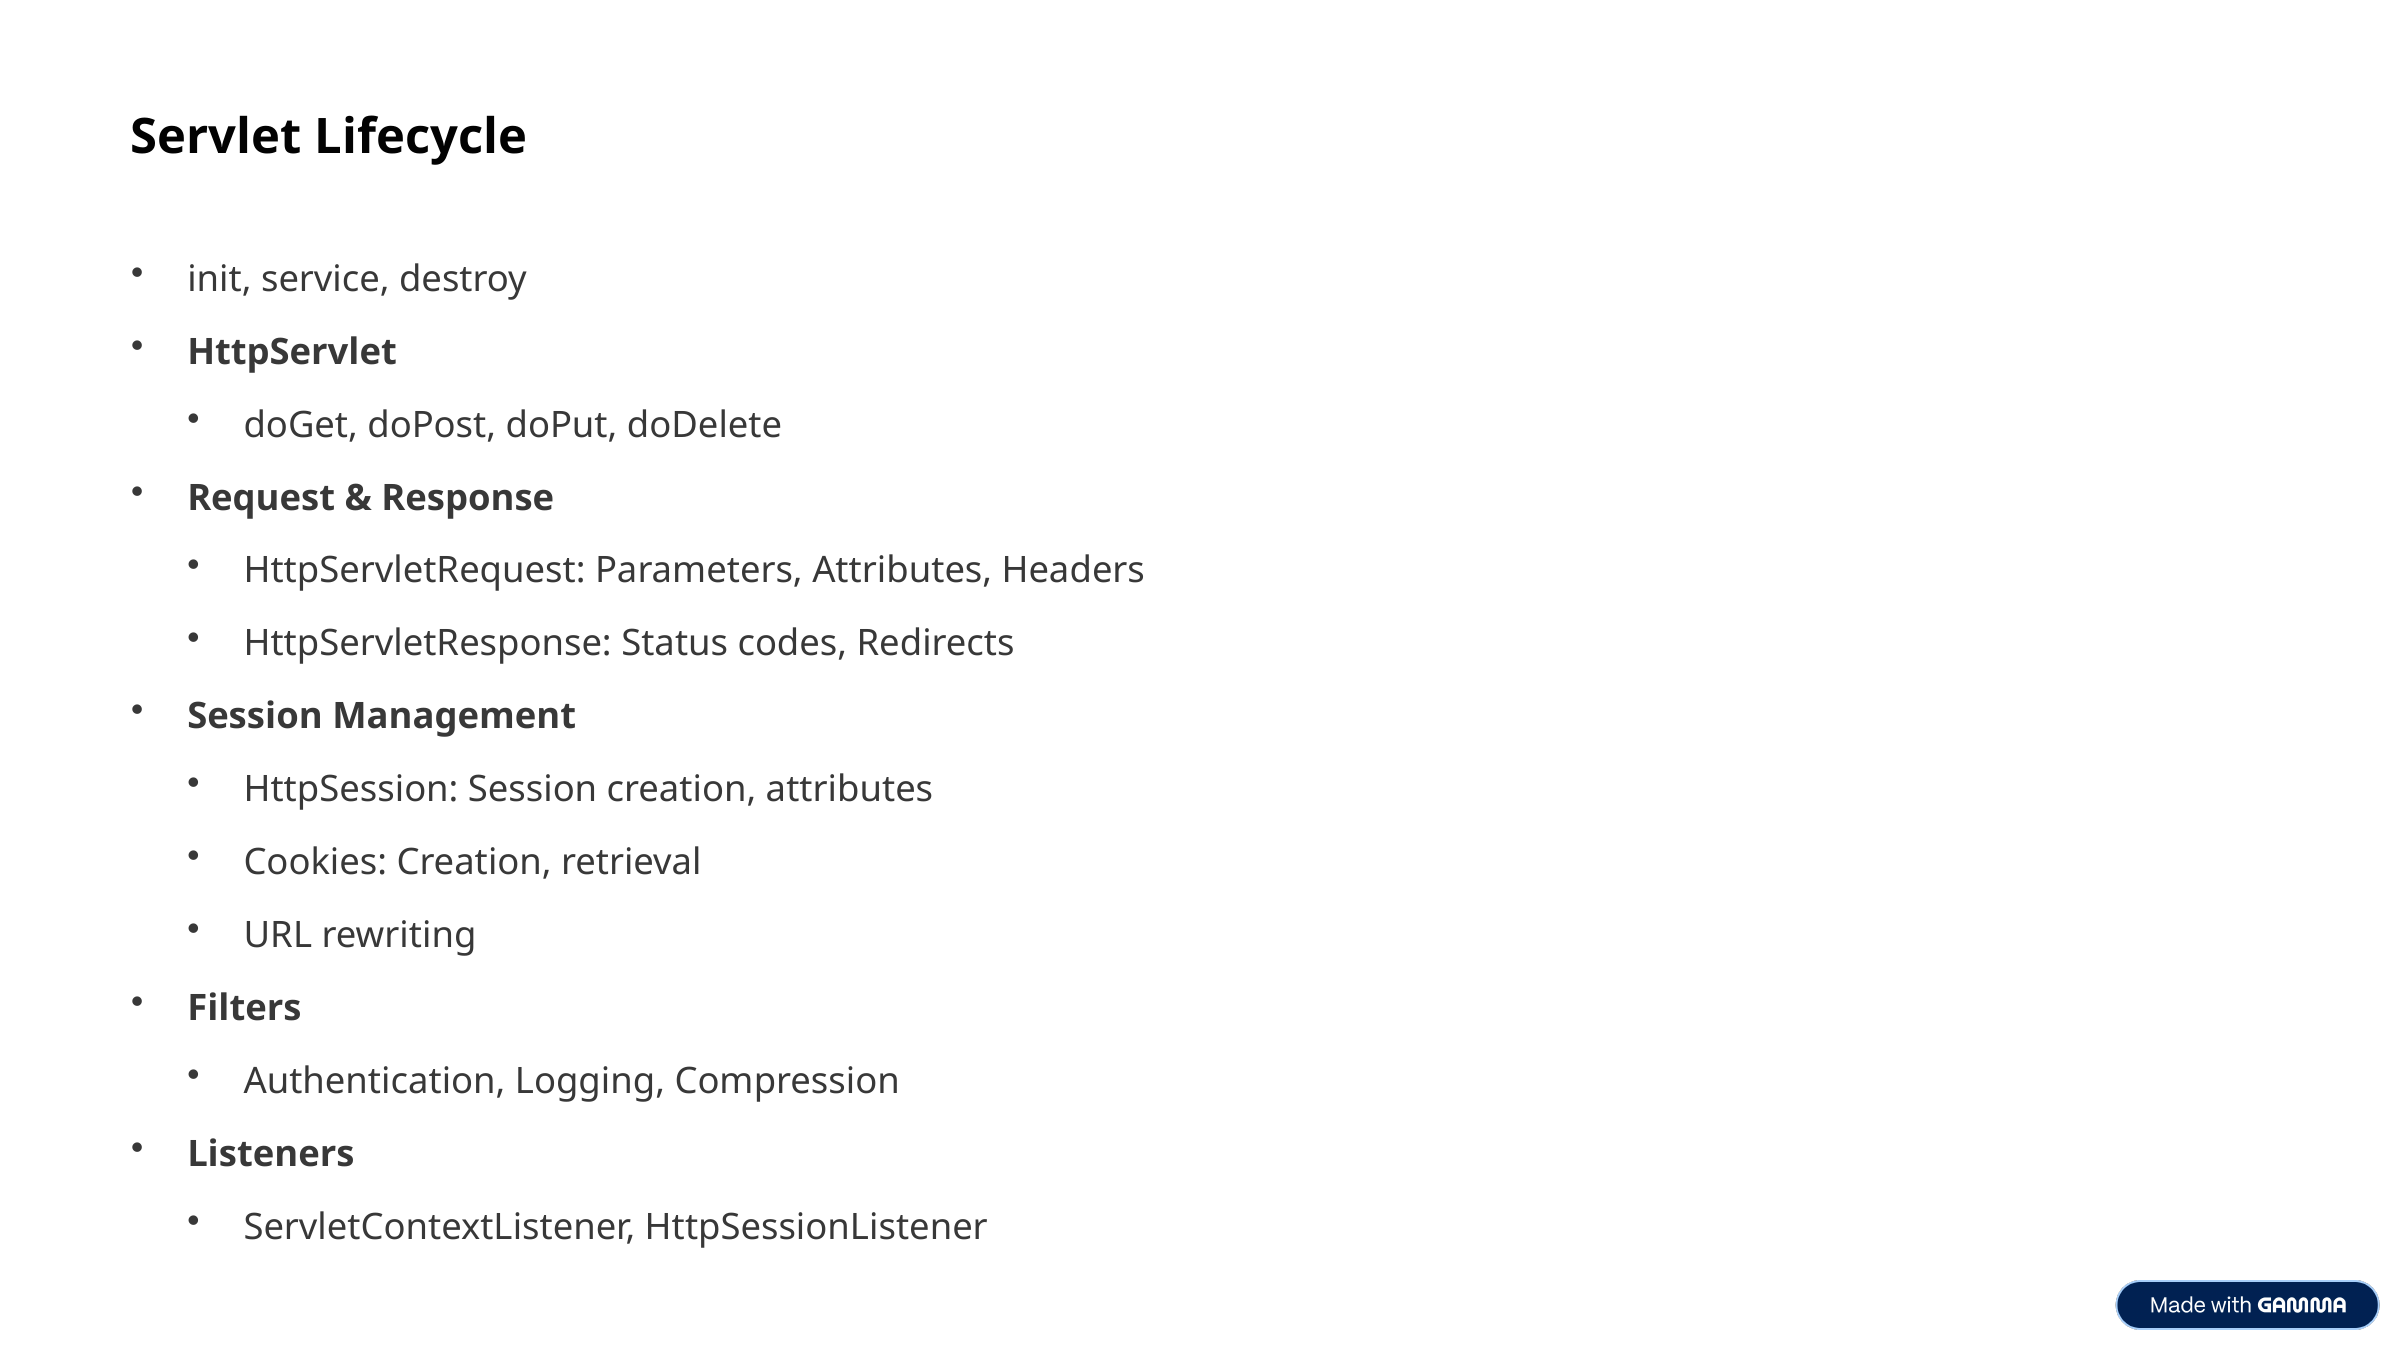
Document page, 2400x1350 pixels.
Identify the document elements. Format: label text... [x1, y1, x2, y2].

text_box ServletContextListener, HttpSessionListener [130, 1187, 2270, 1248]
text_box Session Management [130, 676, 2270, 737]
text_box HttpSession: Session creation, attributes [130, 749, 2270, 810]
text_box init, service, destroy [130, 238, 2270, 299]
text_box HttpServletResponse: Status codes, Redirects [130, 603, 2270, 664]
text_box Cookies: Creation, retrieval [130, 822, 2270, 883]
text_box HttpServlet [130, 311, 2270, 372]
text_box Servlet Lifecycle [130, 102, 622, 165]
picture [2106, 1271, 2389, 1339]
text_box Authentication, Logging, Compression [130, 1041, 2270, 1102]
text_box Listeners [130, 1114, 2270, 1175]
text_box Request & Response [130, 457, 2270, 518]
text_box URL rewriting [130, 895, 2270, 956]
text_box doGet, doPost, doPut, doDelete [130, 384, 2270, 445]
text_box Filters [130, 968, 2270, 1029]
text_box HttpServletRequest: Parameters, Attributes, Headers [130, 530, 2270, 591]
